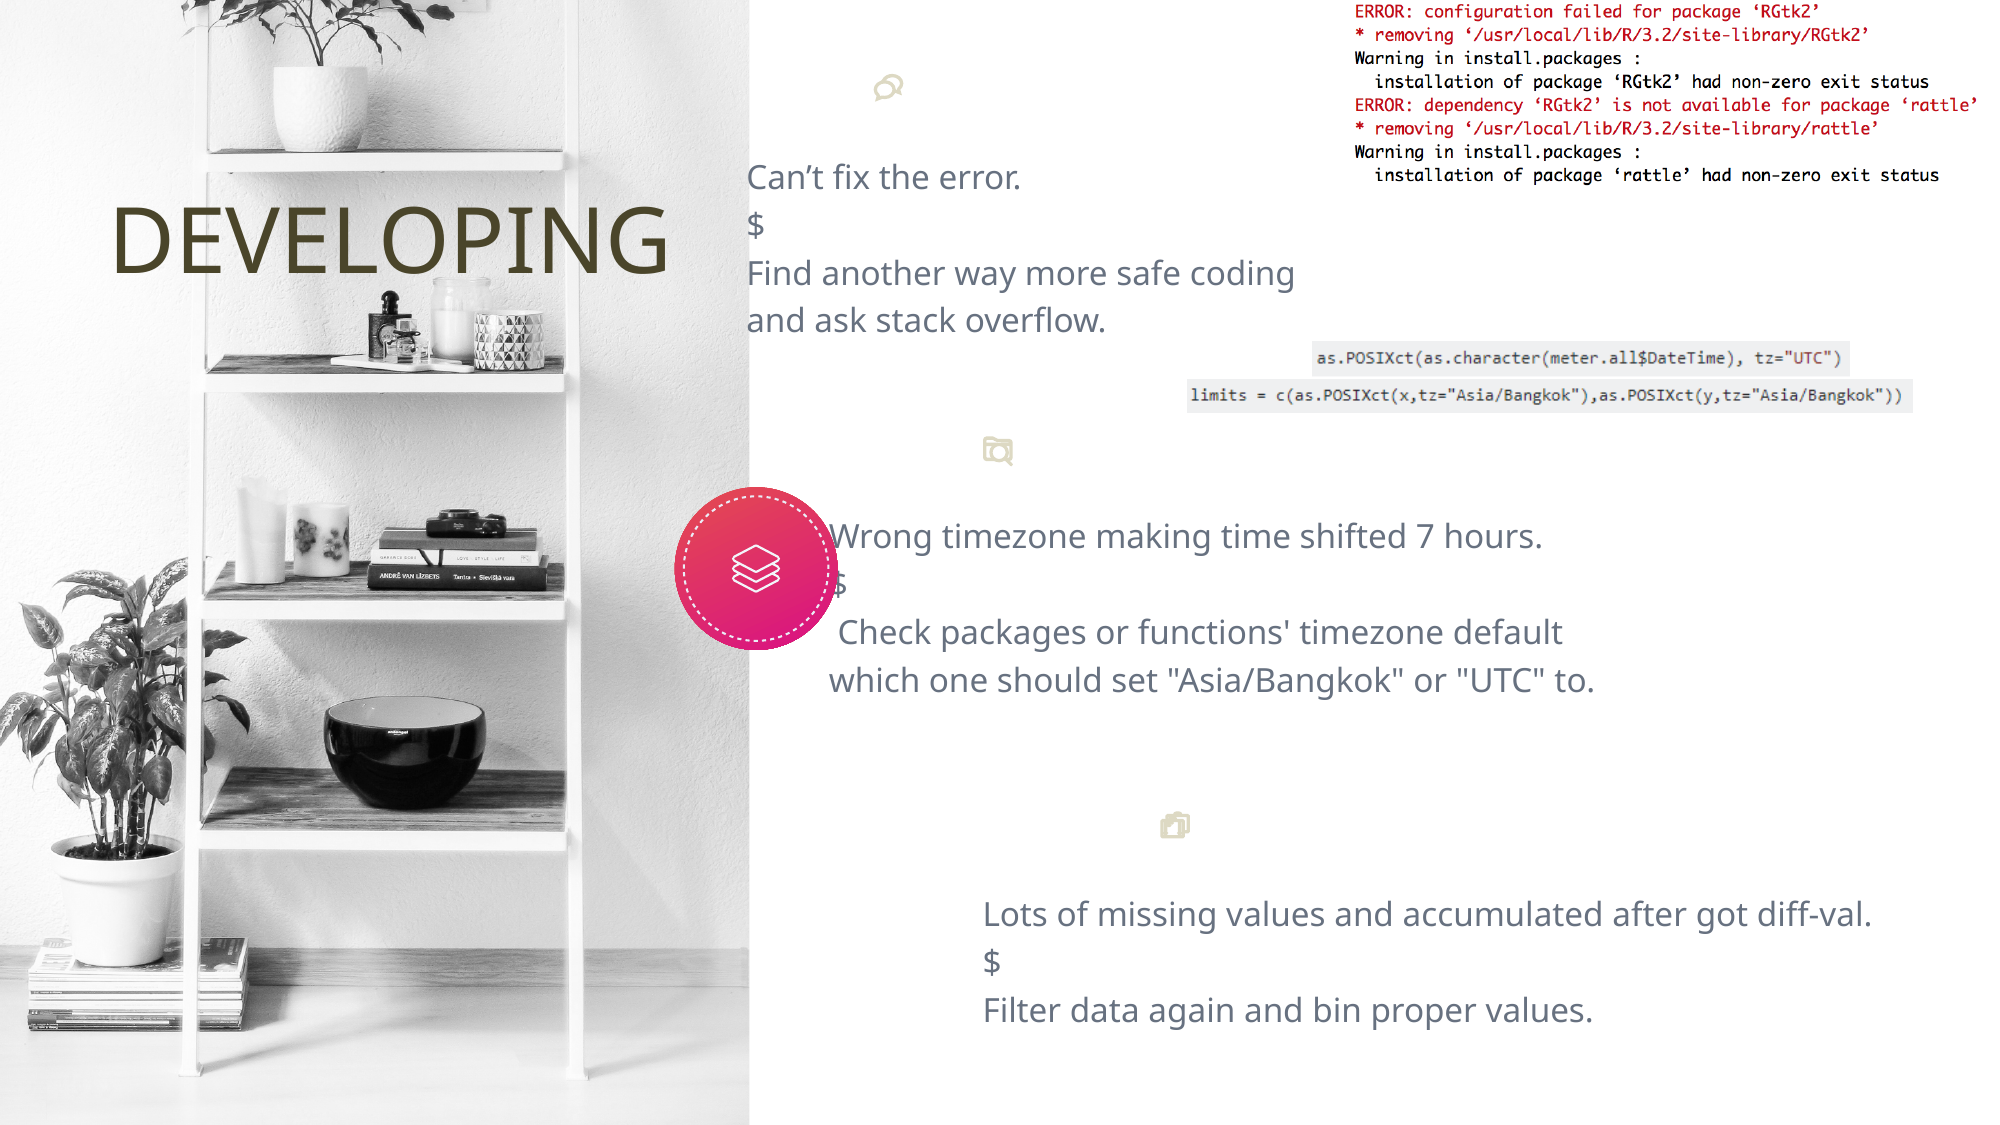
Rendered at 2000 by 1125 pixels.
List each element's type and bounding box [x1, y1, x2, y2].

text_box [1186, 341, 1913, 413]
text_box [836, 74, 1215, 342]
picture [1349, 0, 1988, 188]
picture [0, 0, 750, 1125]
text_box [1124, 812, 1733, 1032]
text_box [949, 437, 1476, 702]
text_box [674, 486, 838, 651]
